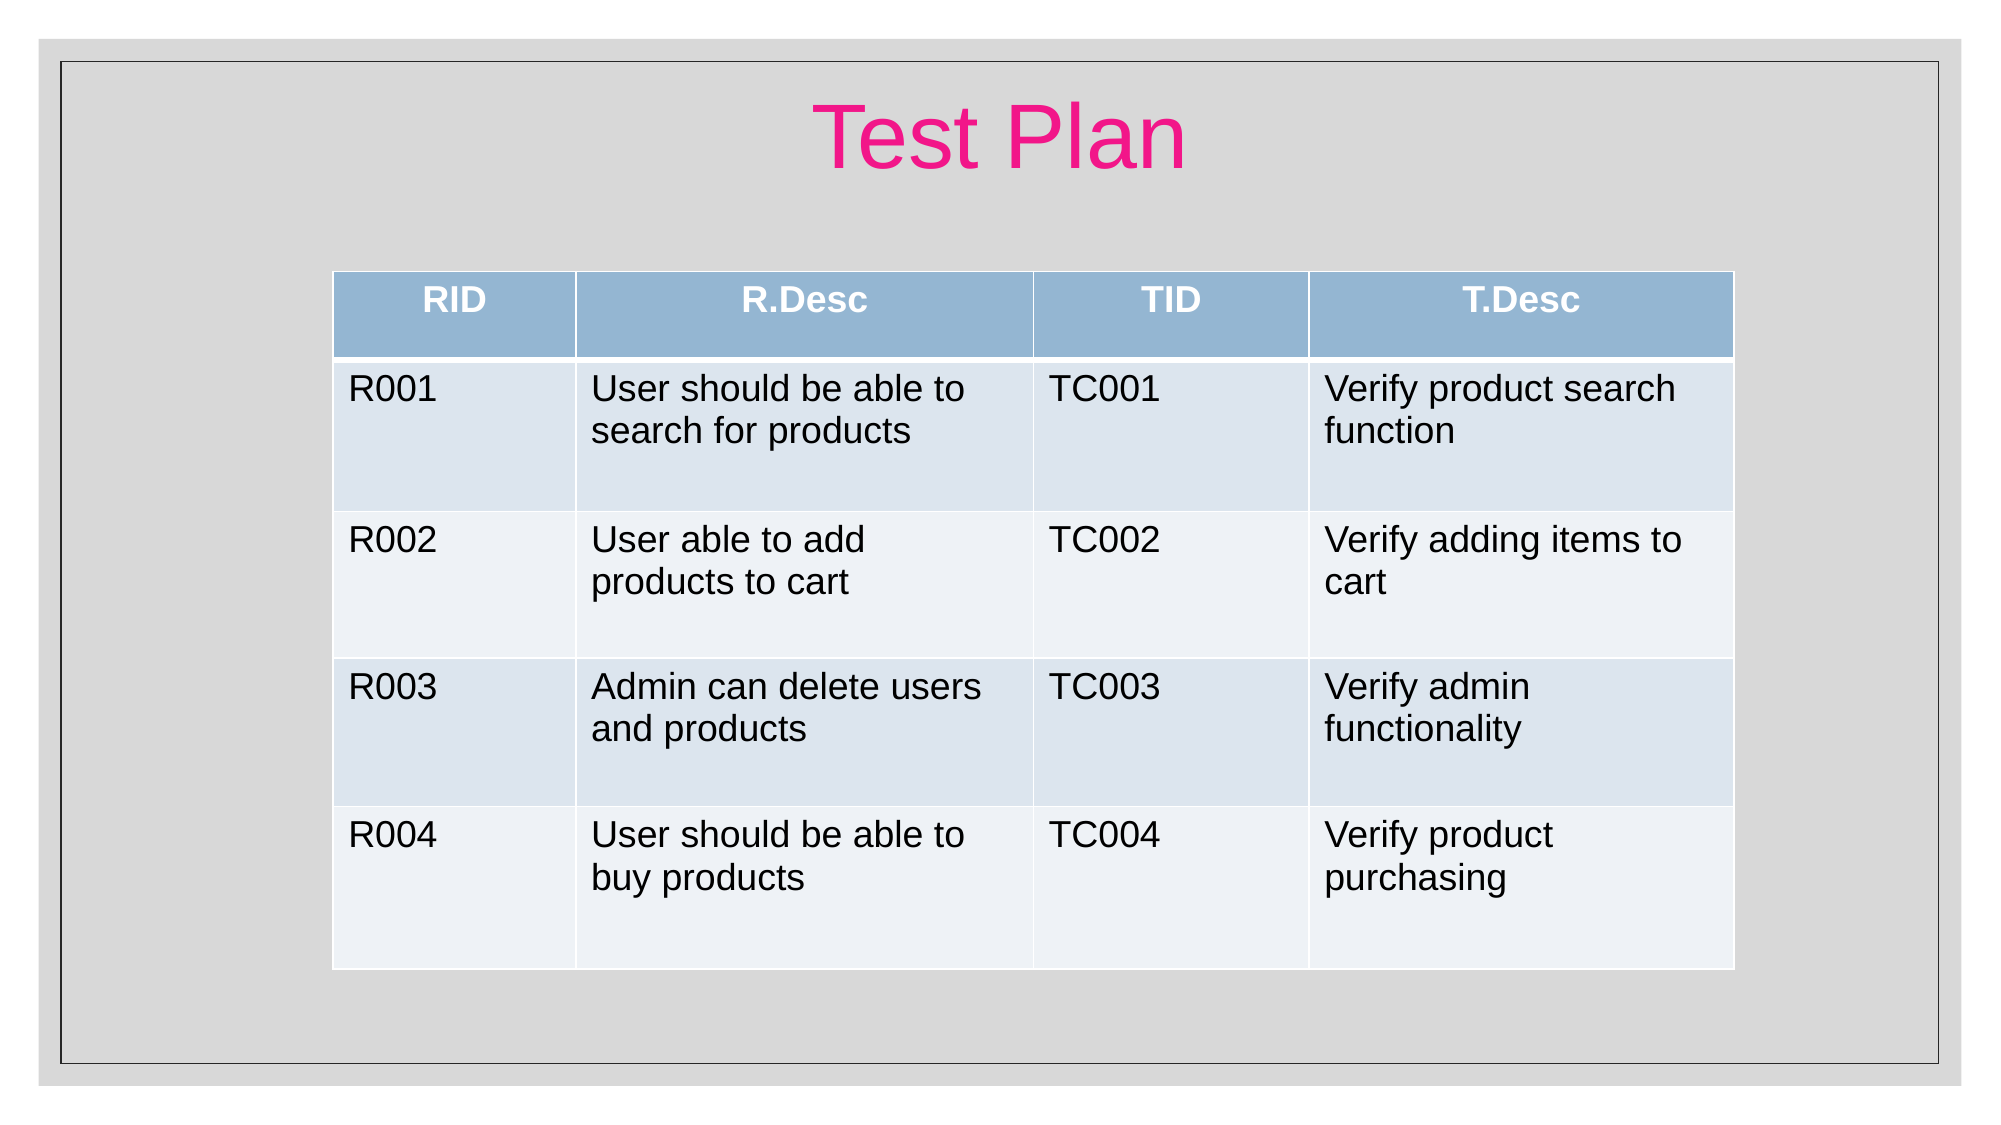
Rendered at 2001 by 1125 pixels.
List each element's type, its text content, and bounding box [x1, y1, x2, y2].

table_header TID [1034, 272, 1308, 357]
table_cell TC001 [1034, 363, 1308, 511]
table_cell Verify product purchasing [1310, 807, 1733, 968]
title Test Plan [99, 44, 1900, 233]
table_header R.Desc [577, 272, 1033, 357]
table_cell R003 [334, 659, 575, 806]
table_cell TC003 [1034, 659, 1308, 806]
table_cell User should be able to search for products [577, 363, 1033, 511]
table_cell TC004 [1034, 807, 1308, 968]
table_header T.Desc [1310, 272, 1733, 357]
table_cell User should be able to buy products [577, 807, 1033, 968]
table_cell Admin can delete users and products [577, 659, 1033, 806]
table_cell Verify admin functionality [1310, 659, 1733, 806]
table_cell Verify adding items to cart [1310, 512, 1733, 657]
table_cell R002 [334, 512, 575, 657]
table_cell R001 [334, 363, 575, 511]
table_cell User able to add products to cart [577, 512, 1033, 657]
table_cell R004 [334, 807, 575, 968]
table_header RID [334, 272, 575, 357]
table_cell TC002 [1034, 512, 1308, 657]
table_cell Verify product search function [1310, 363, 1733, 511]
